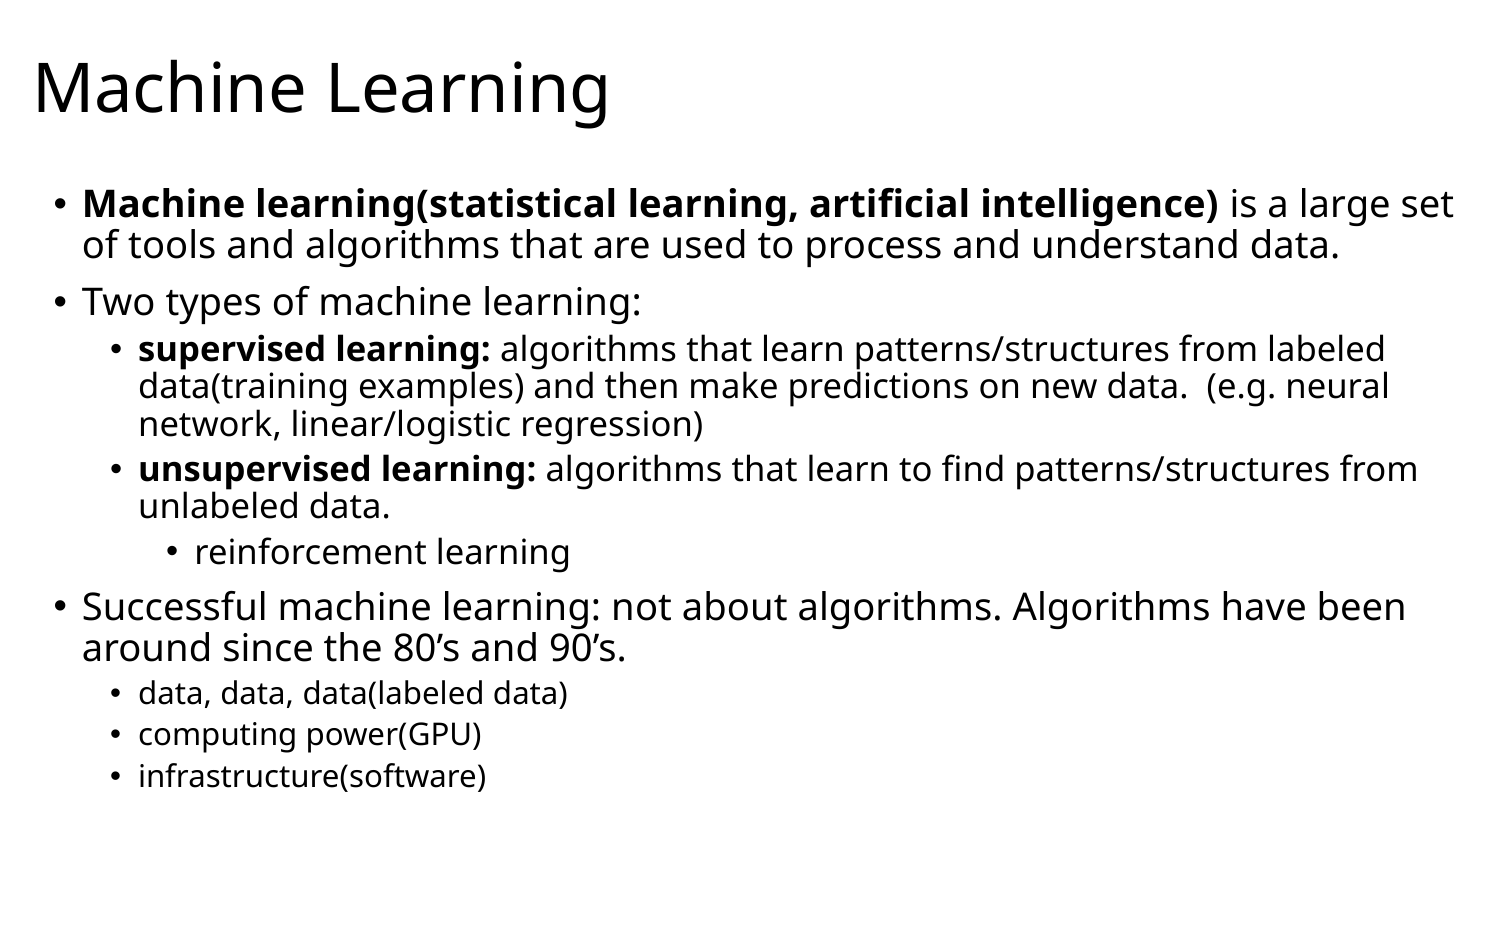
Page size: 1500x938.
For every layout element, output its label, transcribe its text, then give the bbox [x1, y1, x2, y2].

title Machine Learning [17, 0, 1311, 182]
list Machine learning(statistical learning, artificial intelligence) is a large set of tools and algorithms that are used to process and understand data. Two types of machine learning: supervised learning: algorithms that learn patterns/structures from labeled data(training examples) and then make predictions on new data. (e.g. neural network, linear/logistic regression) unsupervised learning: algorithms that learn to find patterns/structures from unlabeled data. reinforcement learning Successful machine learning: not about algorithms. Algorithms have been around since the 80’s and 90’s. data, data, data(labeled data) computing power(GPU) infrastructure(software) [38, 177, 1470, 917]
